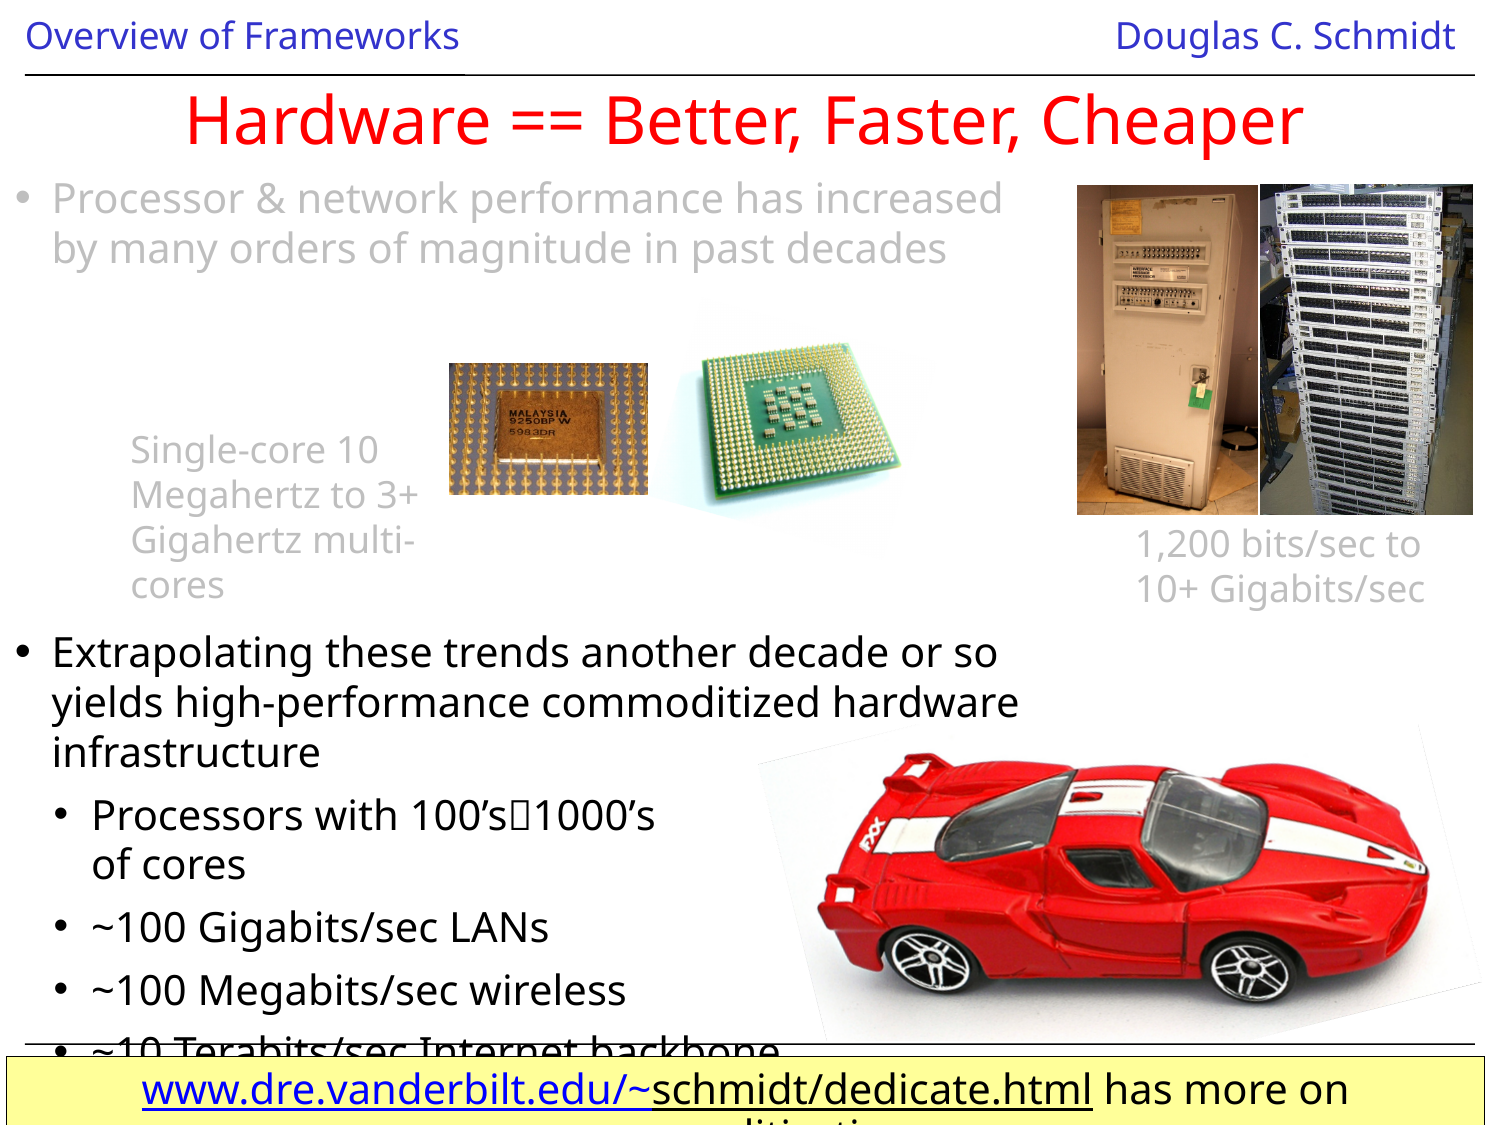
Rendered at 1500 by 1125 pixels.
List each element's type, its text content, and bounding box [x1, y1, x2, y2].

title Hardware == Better, Faster, Cheaper [94, 42, 1396, 194]
picture [449, 298, 936, 559]
text_box Single-core 10 Megahertz to 3+ Gigahertz multi-cores [115, 419, 505, 614]
text_box Processor & network performance has increased by many orders of magnitude in past decades [0, 164, 1060, 280]
picture [758, 724, 1483, 1042]
text_box [1121, 1048, 1500, 1125]
picture [1077, 184, 1258, 515]
picture [1260, 184, 1473, 515]
text_box 1,200 bits/sec to 10+ Gigabits/sec [1120, 523, 1454, 618]
text_box Extrapolating these trends another decade or so yields high-performance commoditized hardware infrastructure Processors with 100’s1000’s of cores ~100 Gigabits/sec LANs ~100 Megabits/sec wireless ~10 Terabits/sec Internet backbone [0, 618, 1121, 1084]
text_box www.dre.vanderbilt.edu/~schmidt/dedicate.html has more on commoditization [6, 1056, 1485, 1125]
